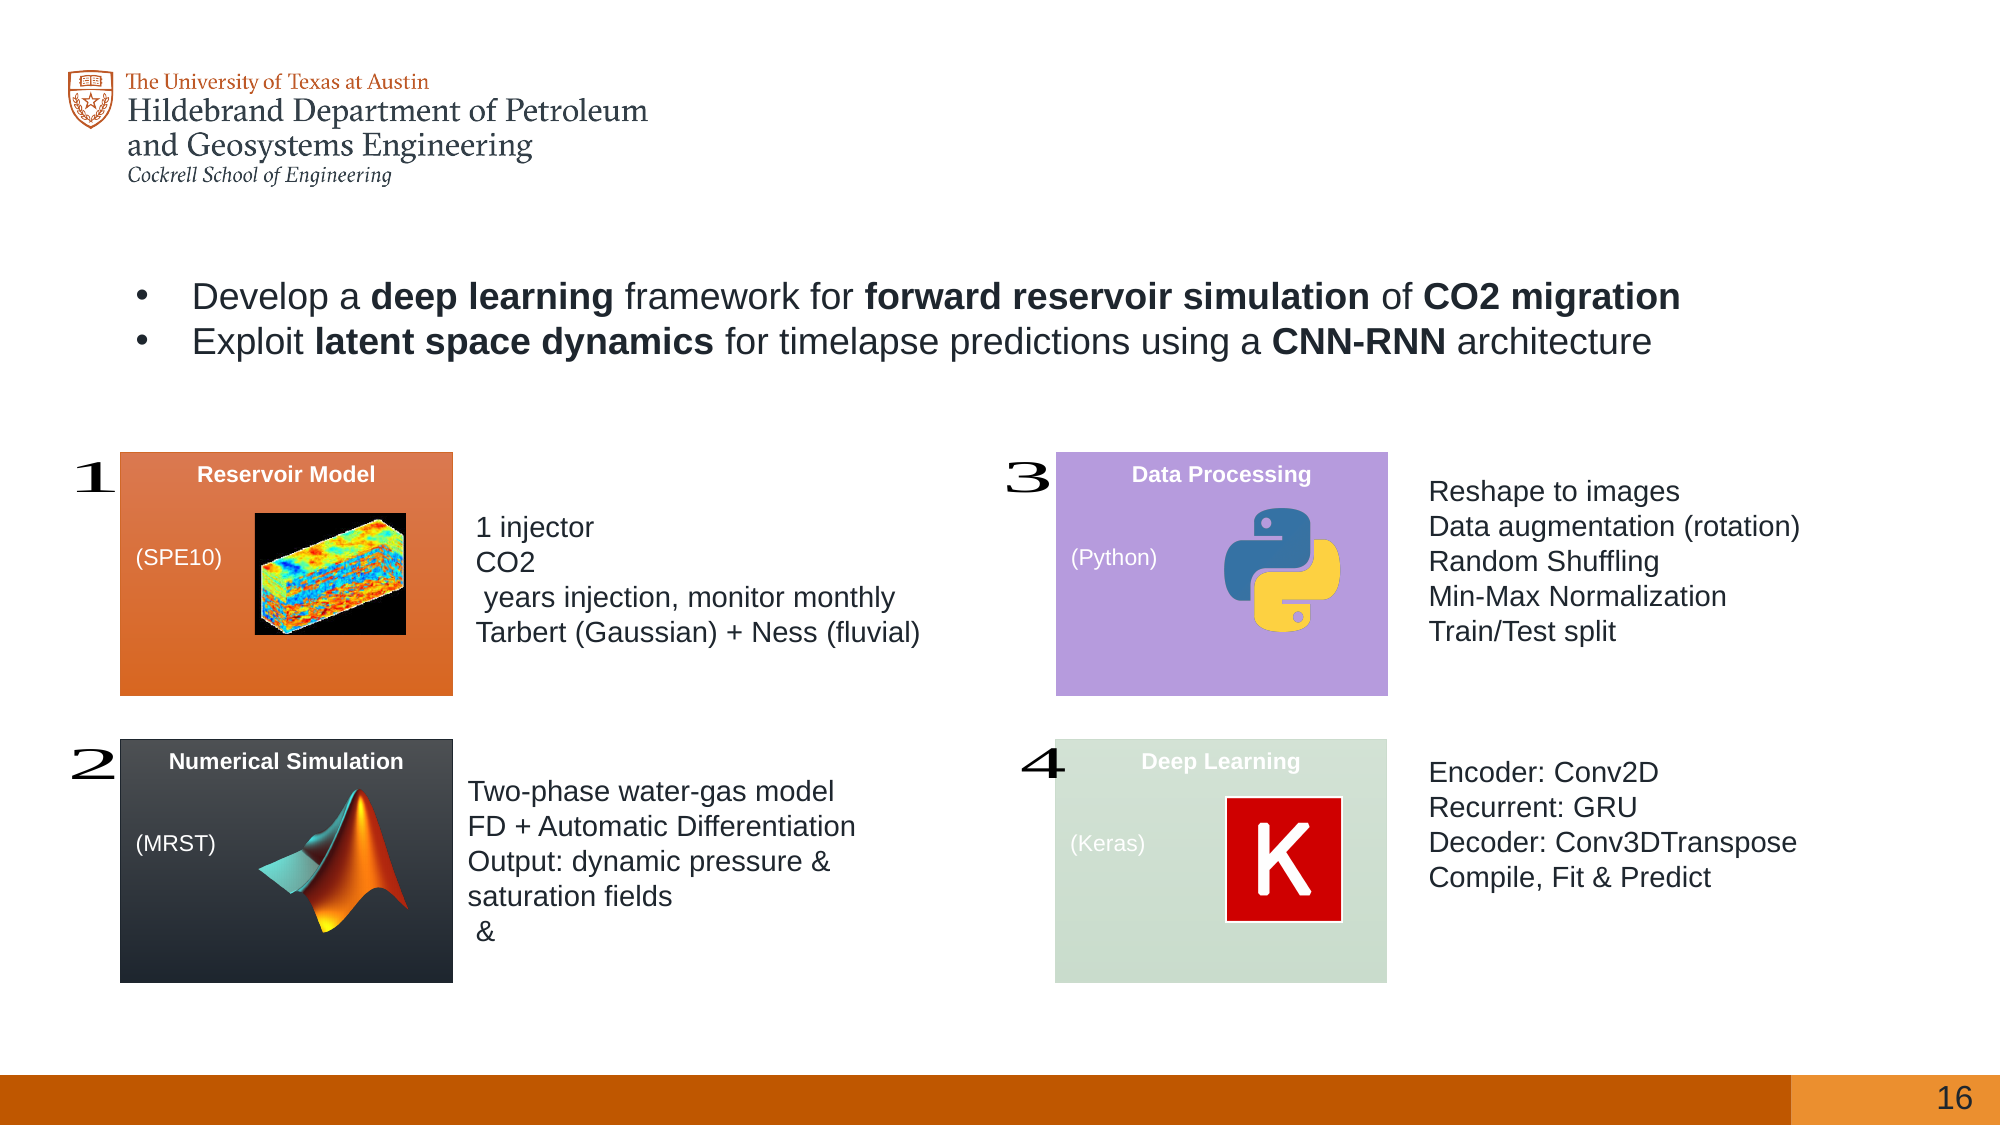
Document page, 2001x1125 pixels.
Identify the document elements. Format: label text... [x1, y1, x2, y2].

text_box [1055, 739, 1387, 983]
text_box 16 [1909, 1068, 2000, 1124]
picture [68, 70, 648, 187]
text_box Encoder: Conv2D Recurrent: GRU Decoder: Conv3DTranspose Compile, Fit & Predict [1413, 746, 1827, 901]
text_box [1056, 452, 1388, 696]
text_box Develop a deep learning framework for forward reservoir simulation of CO2 migration Exploit latent space dynamics for timelapse predictions using a CNN-RNN architecture [120, 264, 1882, 369]
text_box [120, 452, 453, 696]
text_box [120, 739, 453, 983]
text_box Reshape to images Data augmentation (rotation) Random Shuffling Min-Max Normalization Train/Test split [1413, 464, 1827, 655]
